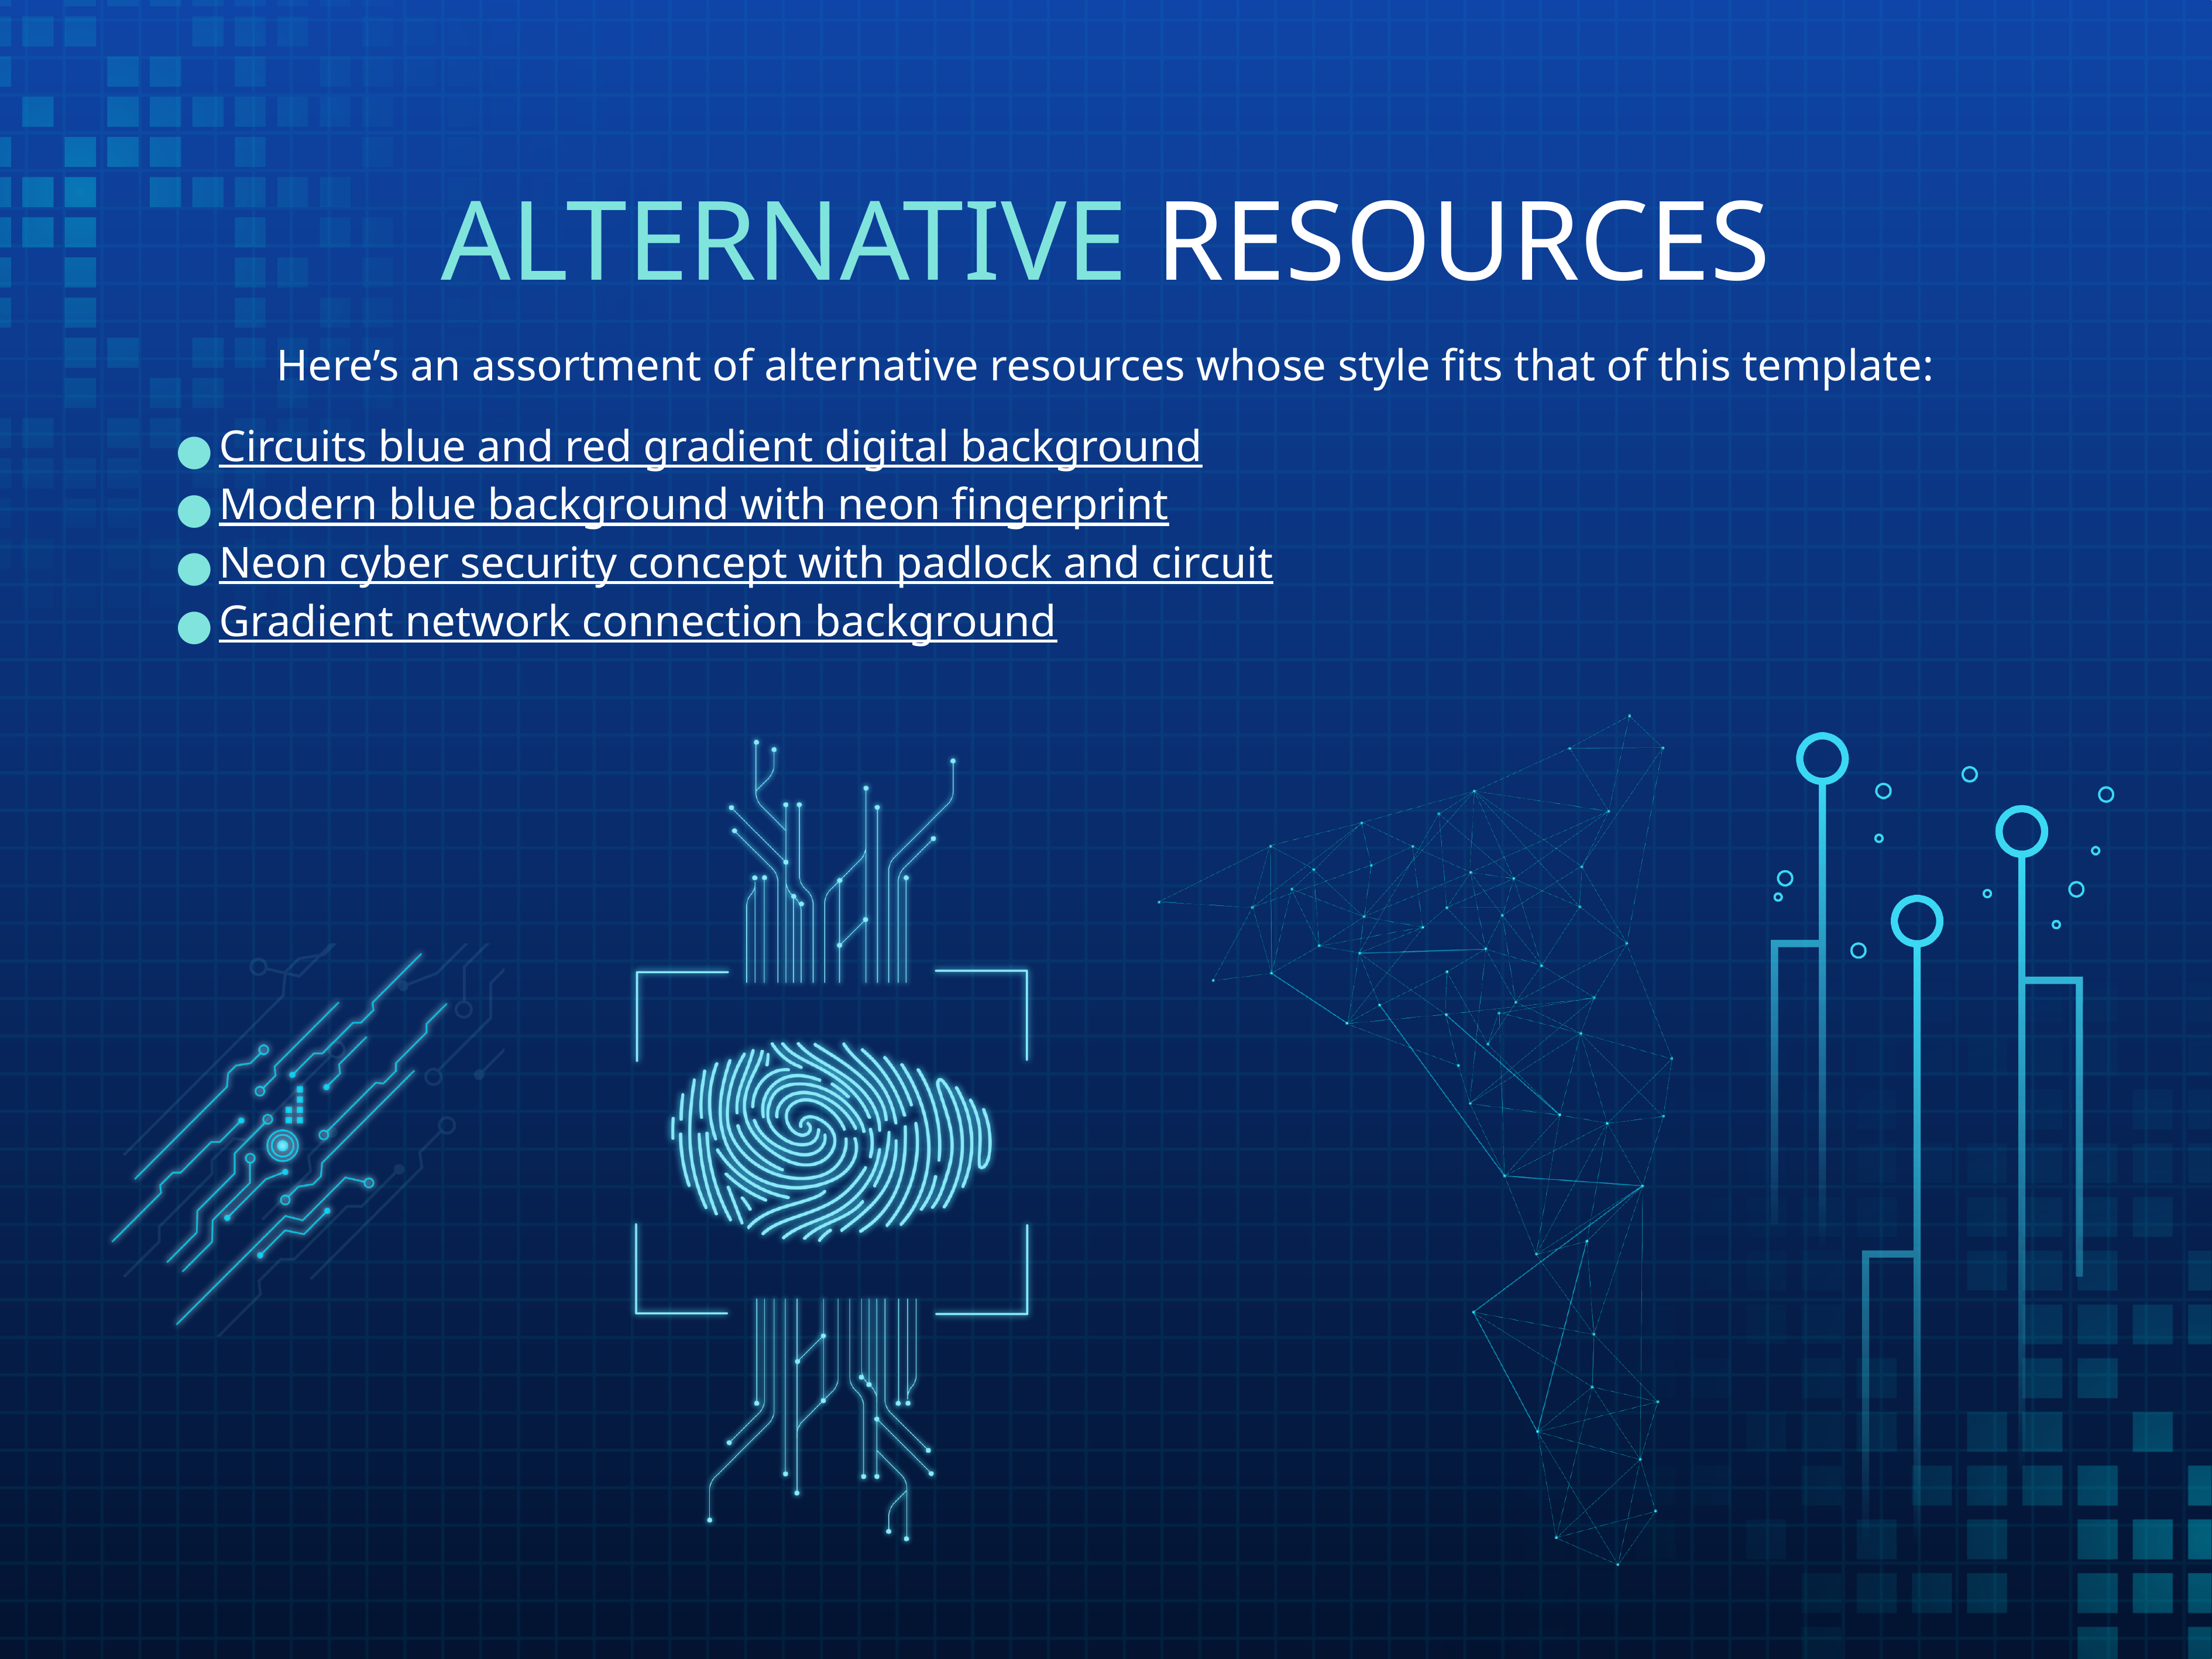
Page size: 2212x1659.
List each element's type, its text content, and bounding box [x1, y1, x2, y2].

picture [0, 0, 2212, 1659]
title ALTERNATIVE RESOURCES [75, 143, 2137, 328]
list Here’s an assortment of alternative resources whose style fits that of this template: [150, 328, 2062, 399]
list Circuits blue and red gradient digital background Modern blue background with neon fingerprint Neon cyber security concept with padlock and circuit Gradient network connection background [150, 414, 2062, 657]
